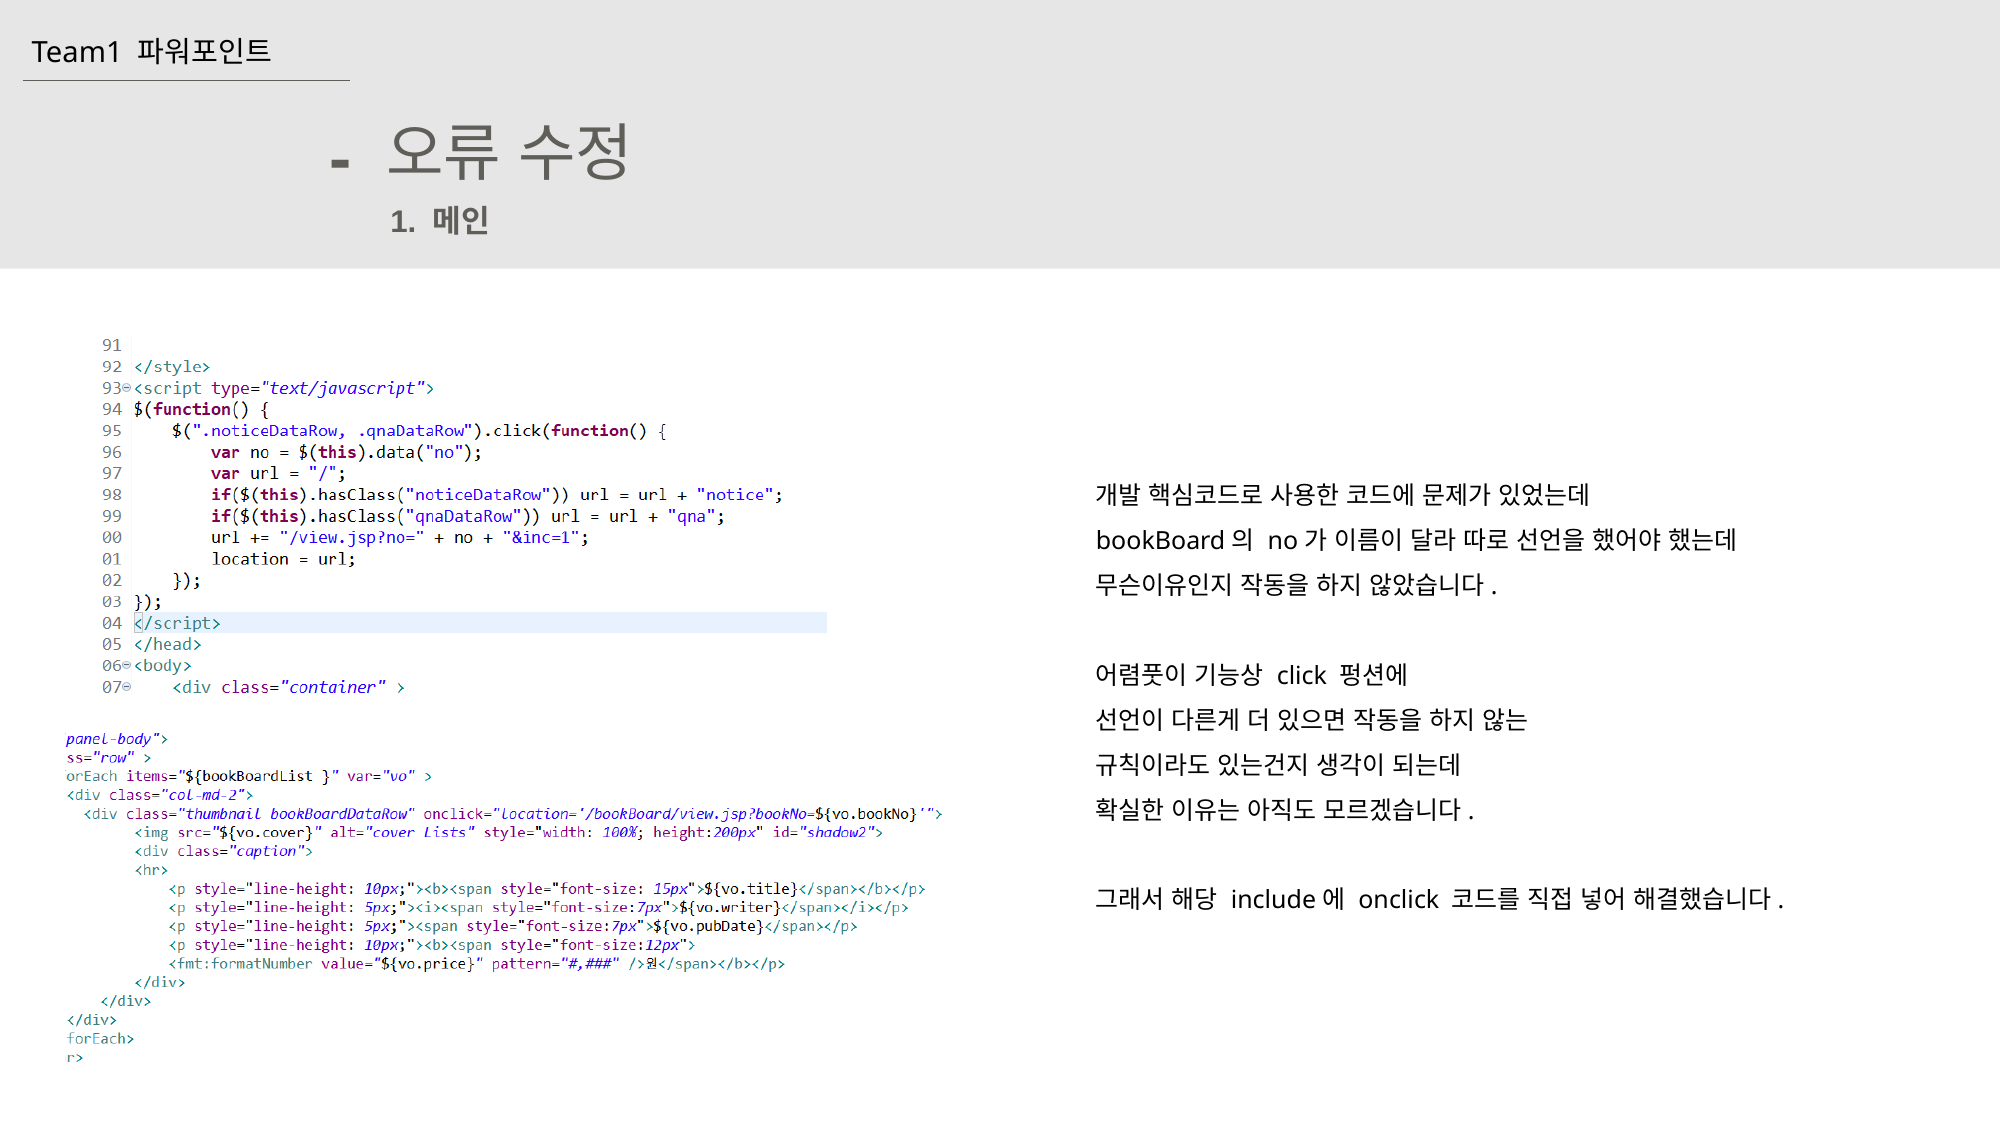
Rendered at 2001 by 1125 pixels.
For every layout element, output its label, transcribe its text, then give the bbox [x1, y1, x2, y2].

text_box 1. 메인 [375, 193, 959, 247]
text_box [0, 0, 2000, 269]
text_box 개발 핵심코드로 사용한 코드에 문제가 있었는데 bookBoard의 no가 이름이 달라 따로 선언을 했어야 했는데 무슨이유인지 작동을 하지 않았습니다. 어렴풋이 기능상 click 펑션에 선언이 다른게 더 있으면 작동을 하지 않는 규칙이라도 있는건지 생각이 되는데 확실한 이유는 아직도 모르겠습니다. 그래서 해당 include에 onclick 코드를 직접 넣어 해결했습니다. [1081, 457, 1800, 922]
text_box Team1 파워포인트 [16, 25, 367, 76]
picture [65, 721, 967, 1124]
picture [103, 335, 827, 695]
text_box - [263, 106, 367, 202]
text_box 오류 수정 [371, 105, 780, 196]
